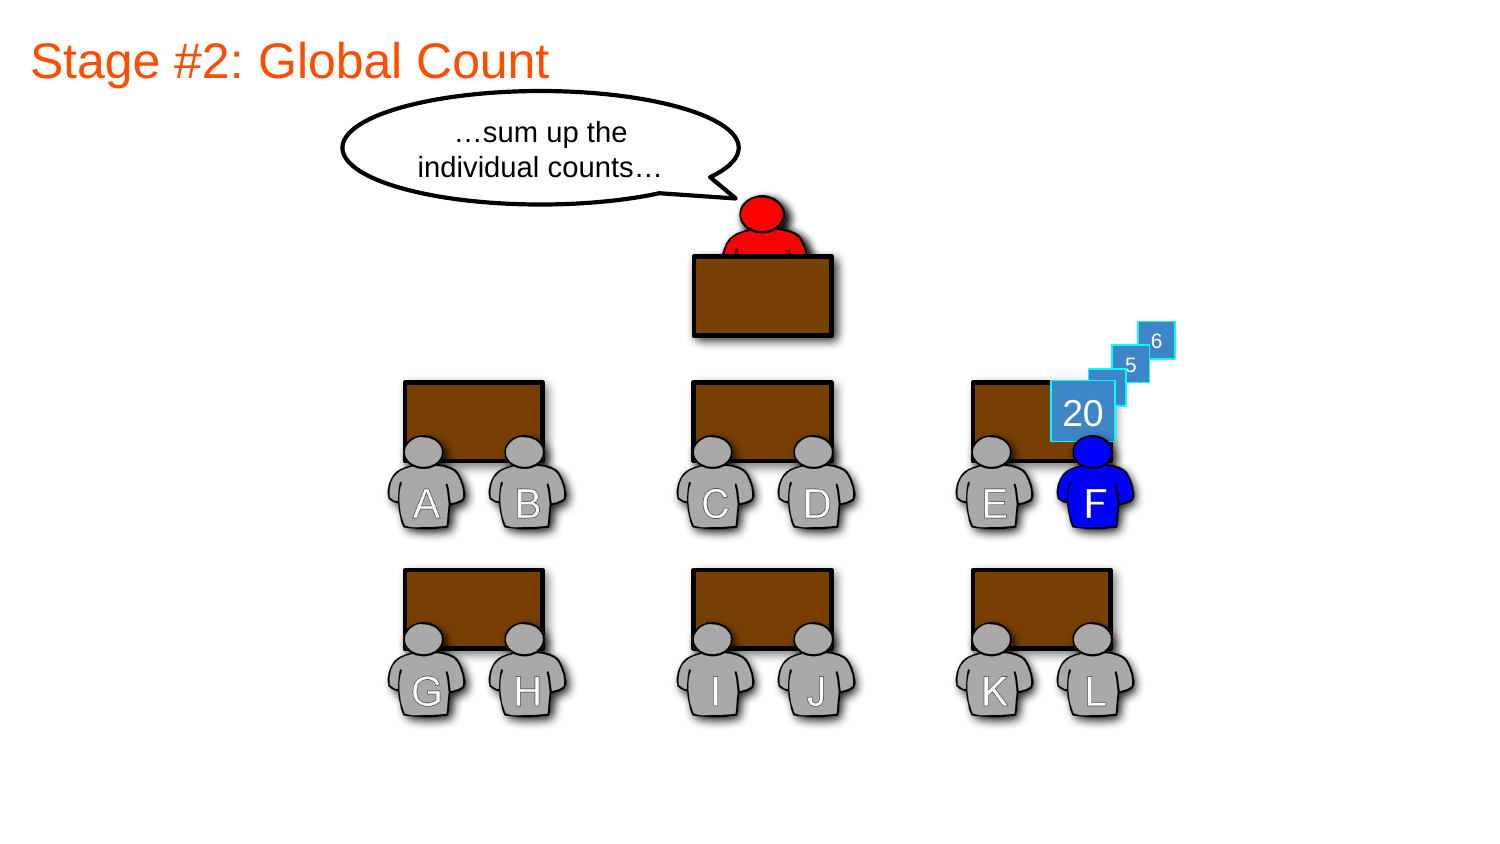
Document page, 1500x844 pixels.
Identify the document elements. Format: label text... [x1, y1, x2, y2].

picture [1055, 620, 1136, 718]
text_box 20 [1051, 380, 1057, 434]
text_box [405, 569, 543, 649]
picture [954, 433, 1035, 530]
picture [954, 620, 1035, 718]
picture [487, 620, 568, 718]
text_box Stage #2: Global Count [15, 13, 571, 93]
picture [775, 433, 857, 530]
text_box [973, 569, 1111, 649]
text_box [693, 193, 832, 336]
picture [674, 620, 756, 718]
text_box [693, 569, 832, 649]
picture [386, 433, 467, 530]
picture [1055, 433, 1136, 530]
text_box [693, 382, 832, 462]
picture [487, 433, 568, 530]
text_box [405, 382, 543, 462]
picture [775, 620, 857, 718]
picture [674, 433, 756, 530]
picture [386, 620, 467, 718]
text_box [1062, 321, 1176, 431]
text_box …sum up the individual counts… [340, 88, 741, 207]
text_box [973, 382, 1051, 462]
